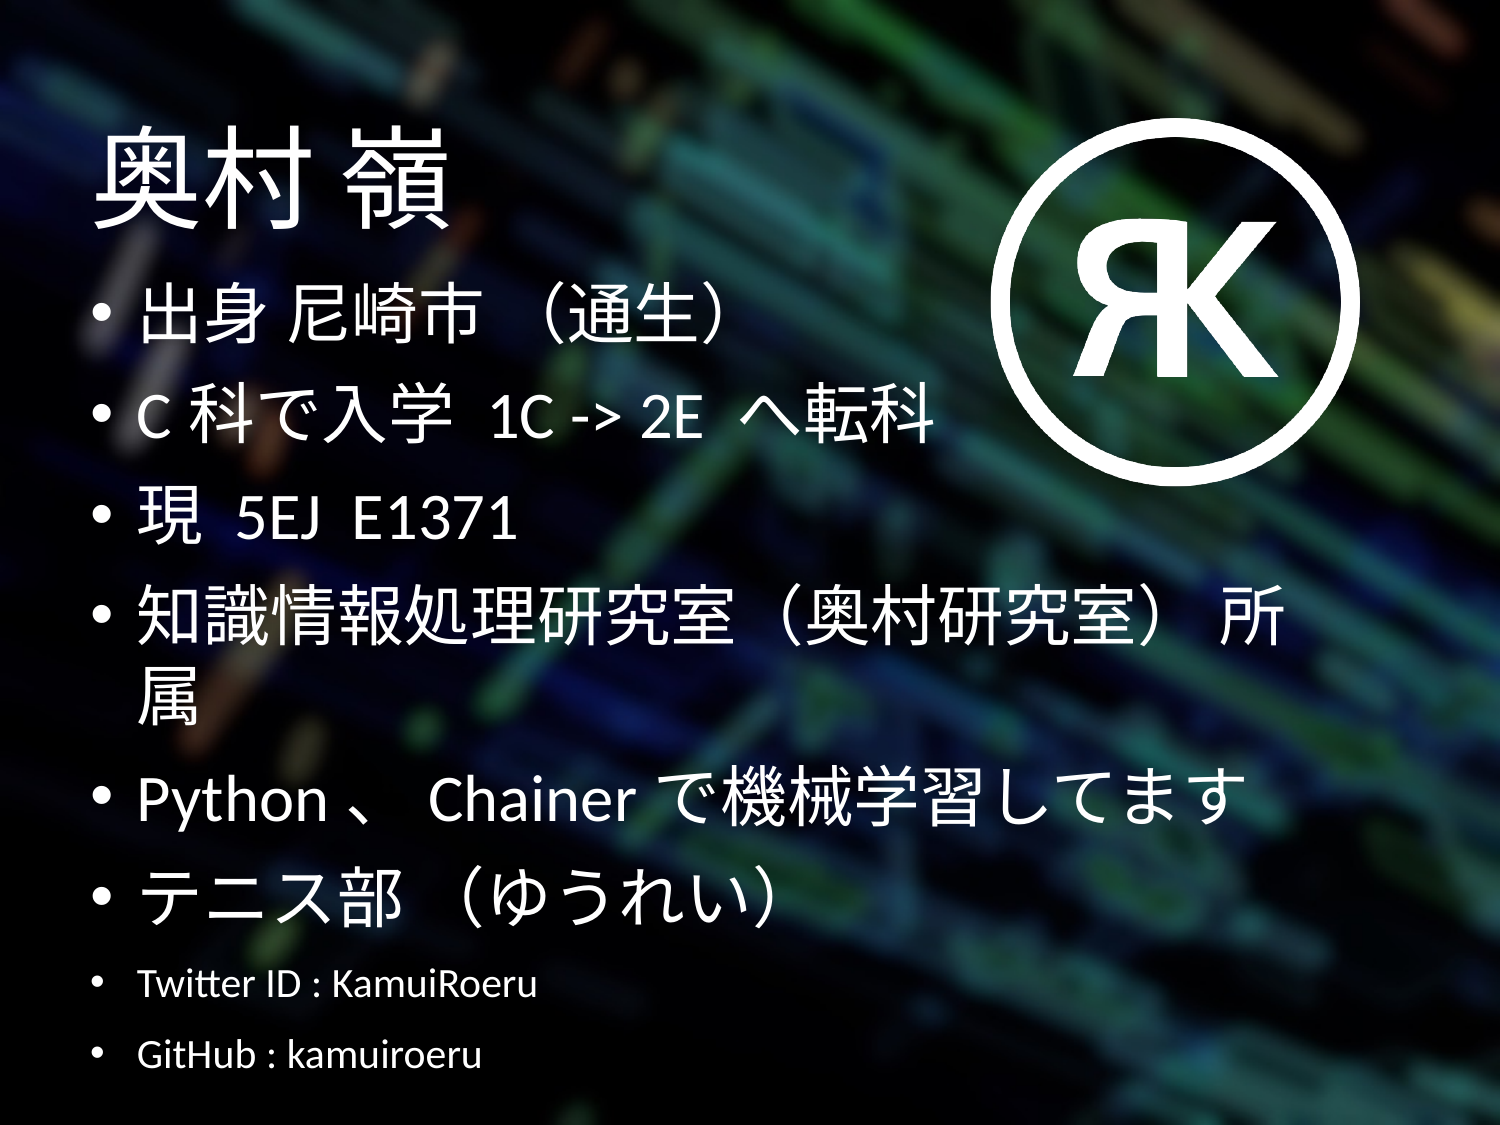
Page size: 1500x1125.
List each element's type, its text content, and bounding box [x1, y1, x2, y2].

list 出身 尼崎市 （通生） C科で入学 1C -> 2E へ転科 現 5EJ E1371 知識情報処理研究室（奥村研究室） 所属 Python、Chainerで機械学習してます テニス部 （ゆうれい） Twitter ID : KamuiRoeru GitHub : kamuiroeru [75, 338, 1350, 1111]
picture [0, 0, 1500, 1125]
title 奥村 嶺 [75, 52, 1350, 291]
